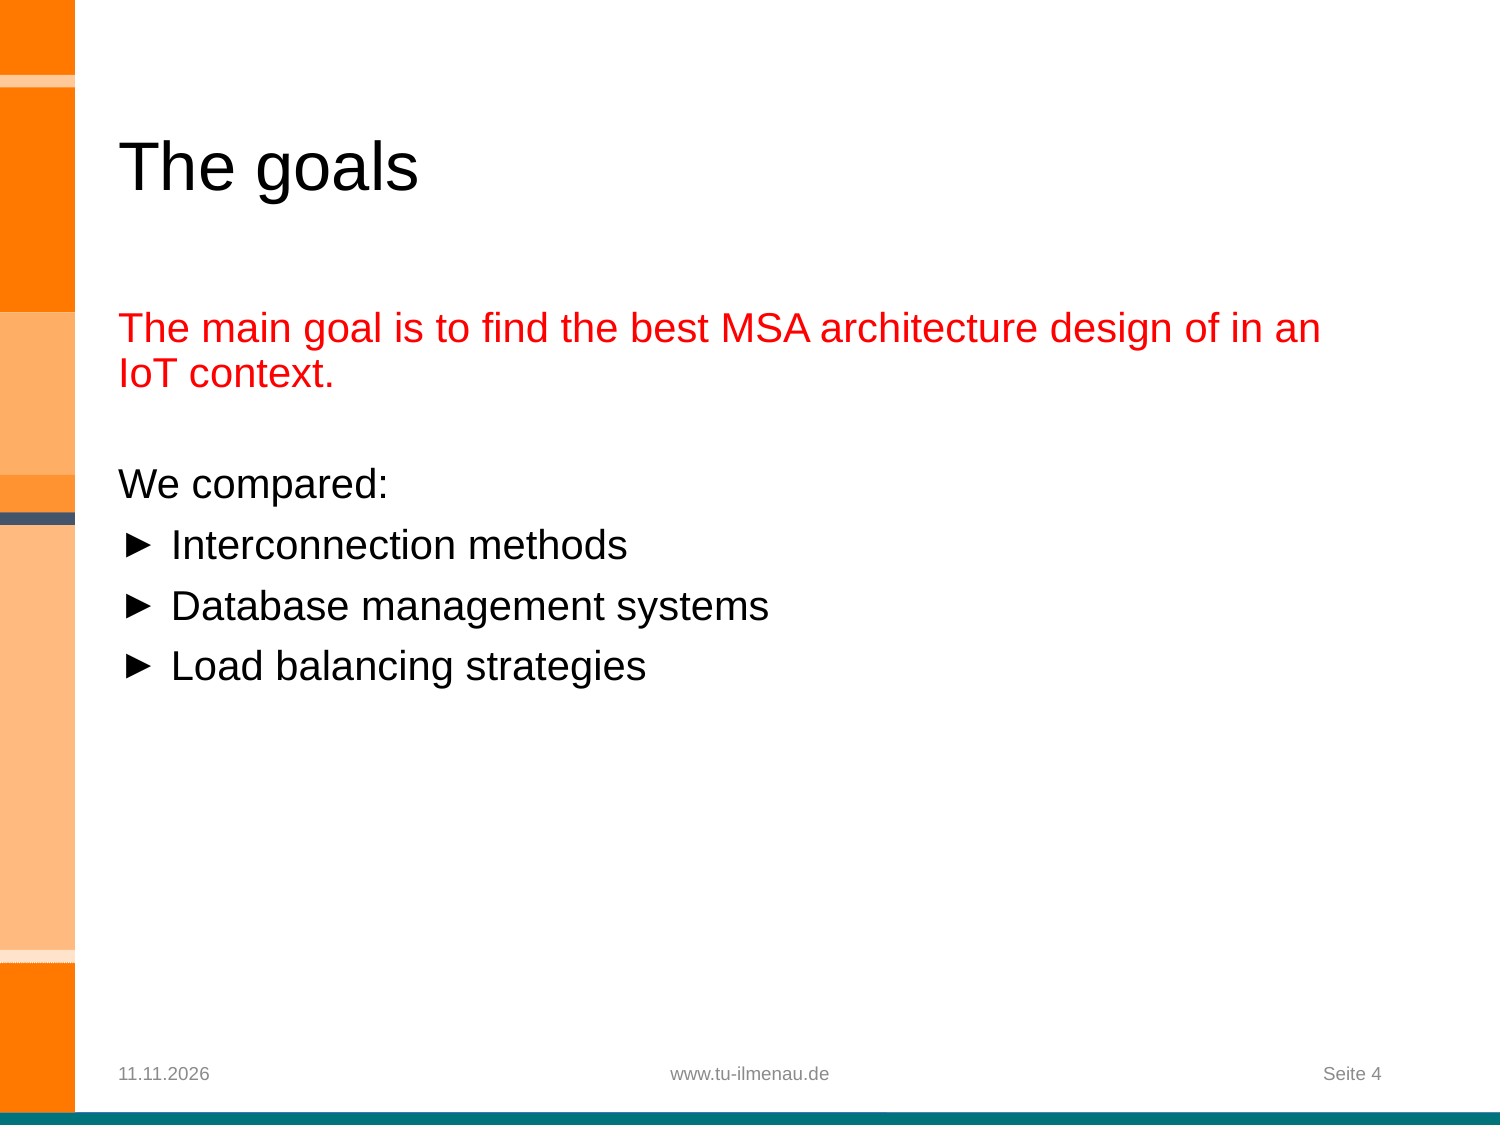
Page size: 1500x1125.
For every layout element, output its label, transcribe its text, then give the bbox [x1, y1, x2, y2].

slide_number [103, 1042, 441, 1103]
footer www.tu-ilmenau.de [496, 1042, 1004, 1103]
list The main goal is to find the best MSA architecture design of in an IoT context. We compared: Interconnection methods Database management systems Load balancing strategies [103, 299, 1397, 1014]
slide_number Seite 4 [1059, 1042, 1397, 1103]
title The goals [103, 59, 1397, 278]
